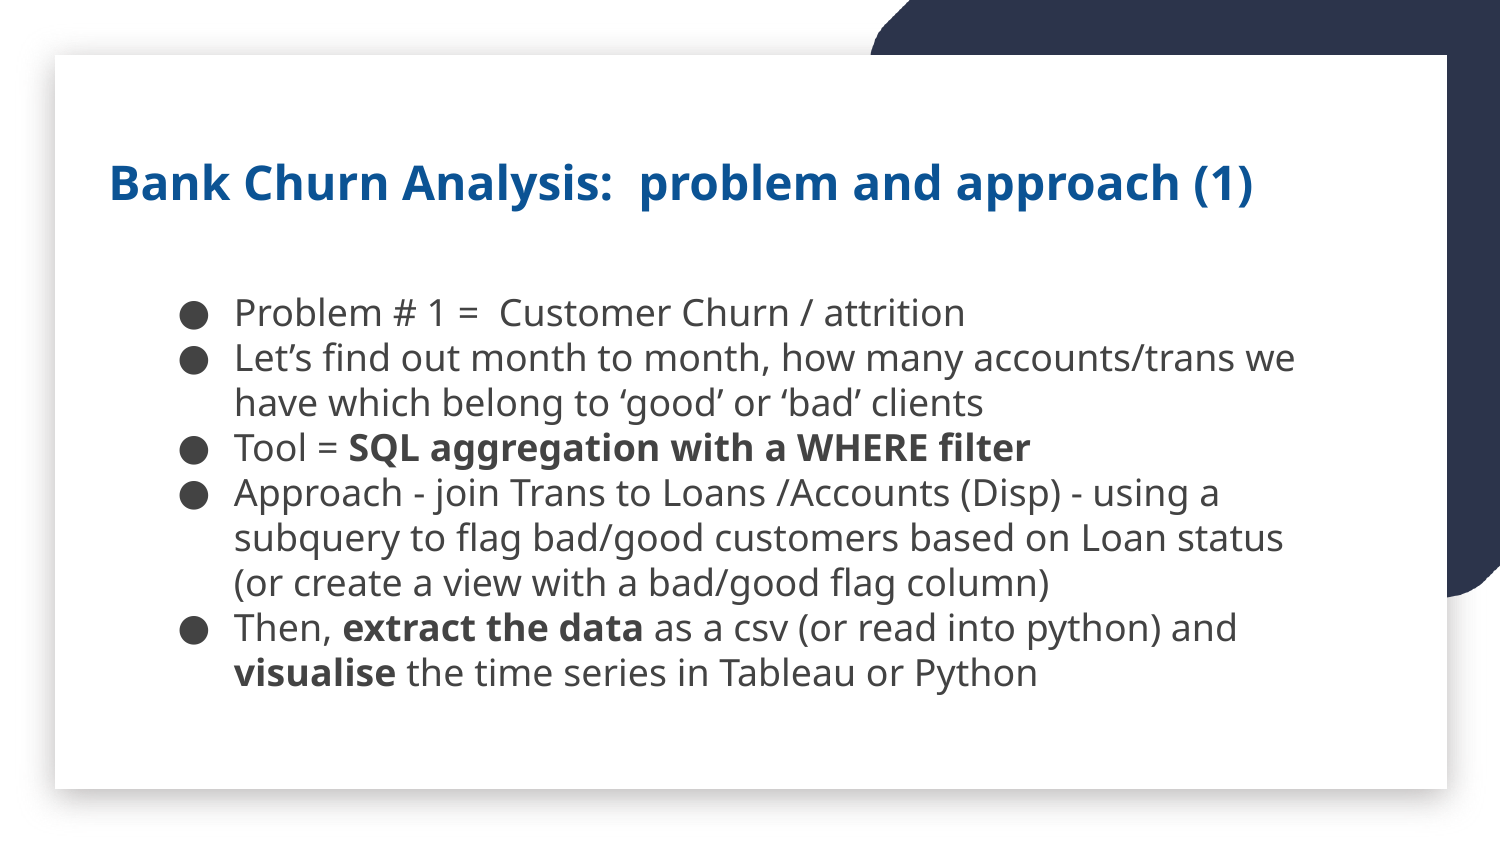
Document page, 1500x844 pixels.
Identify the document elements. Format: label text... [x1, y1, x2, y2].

text_box Bank Churn Analysis: problem and approach (1) [93, 137, 1384, 219]
picture [0, 0, 1500, 844]
text_box Problem # 1 = Customer Churn / attrition Let’s find out month to month, how many accounts/trans we have which belong to ‘good’ or ‘bad’ clients Tool = SQL aggregation with a WHERE filter Approach - join Trans to Loans /Accounts (Disp) - using a subquery to flag bad/good customers based on Loan status (or create a view with a bad/good flag column) Then, extract the data as a csv (or read into python) and visualise the time series in Tableau or Python [143, 218, 1356, 705]
